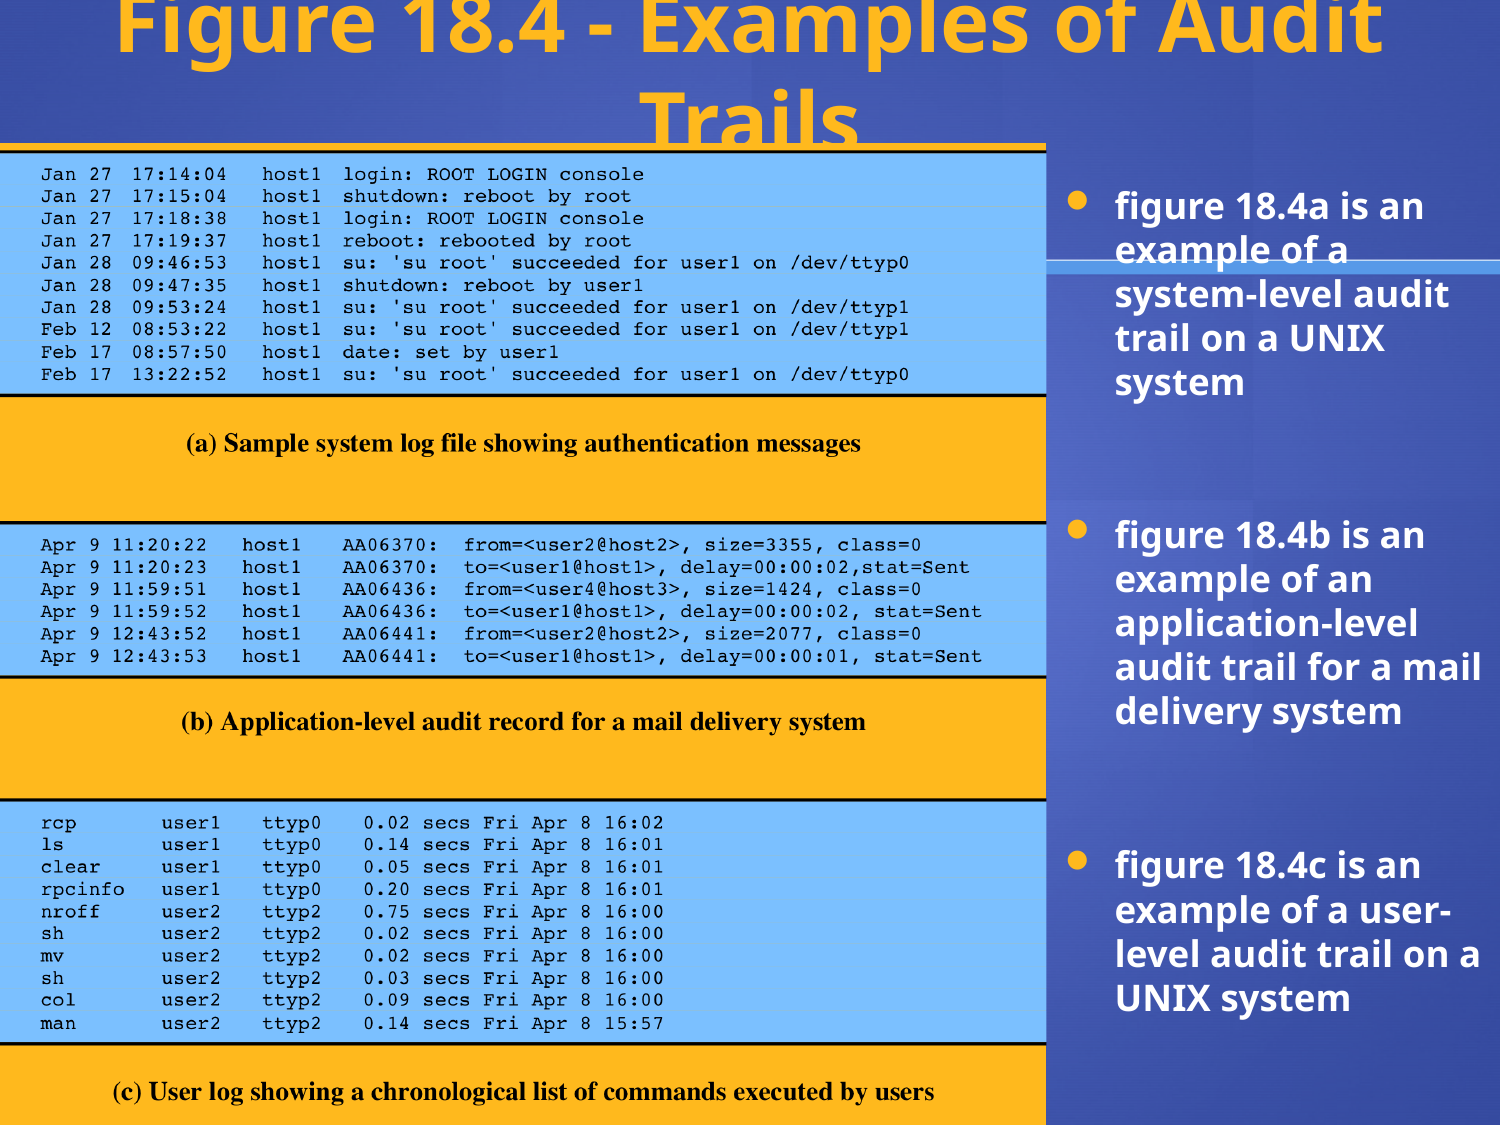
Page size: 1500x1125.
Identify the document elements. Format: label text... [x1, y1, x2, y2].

list figure 18.4a is an example of a system-level audit trail on a UNIX system figure 18.4b is an example of an application-level audit trail for a mail delivery system figure 18.4c is an example of a user-level audit trail on a UNIX system [1063, 174, 1500, 1075]
picture [0, 141, 1048, 1125]
title Figure 18.4 - Examples of Audit Trails [0, 0, 1500, 138]
